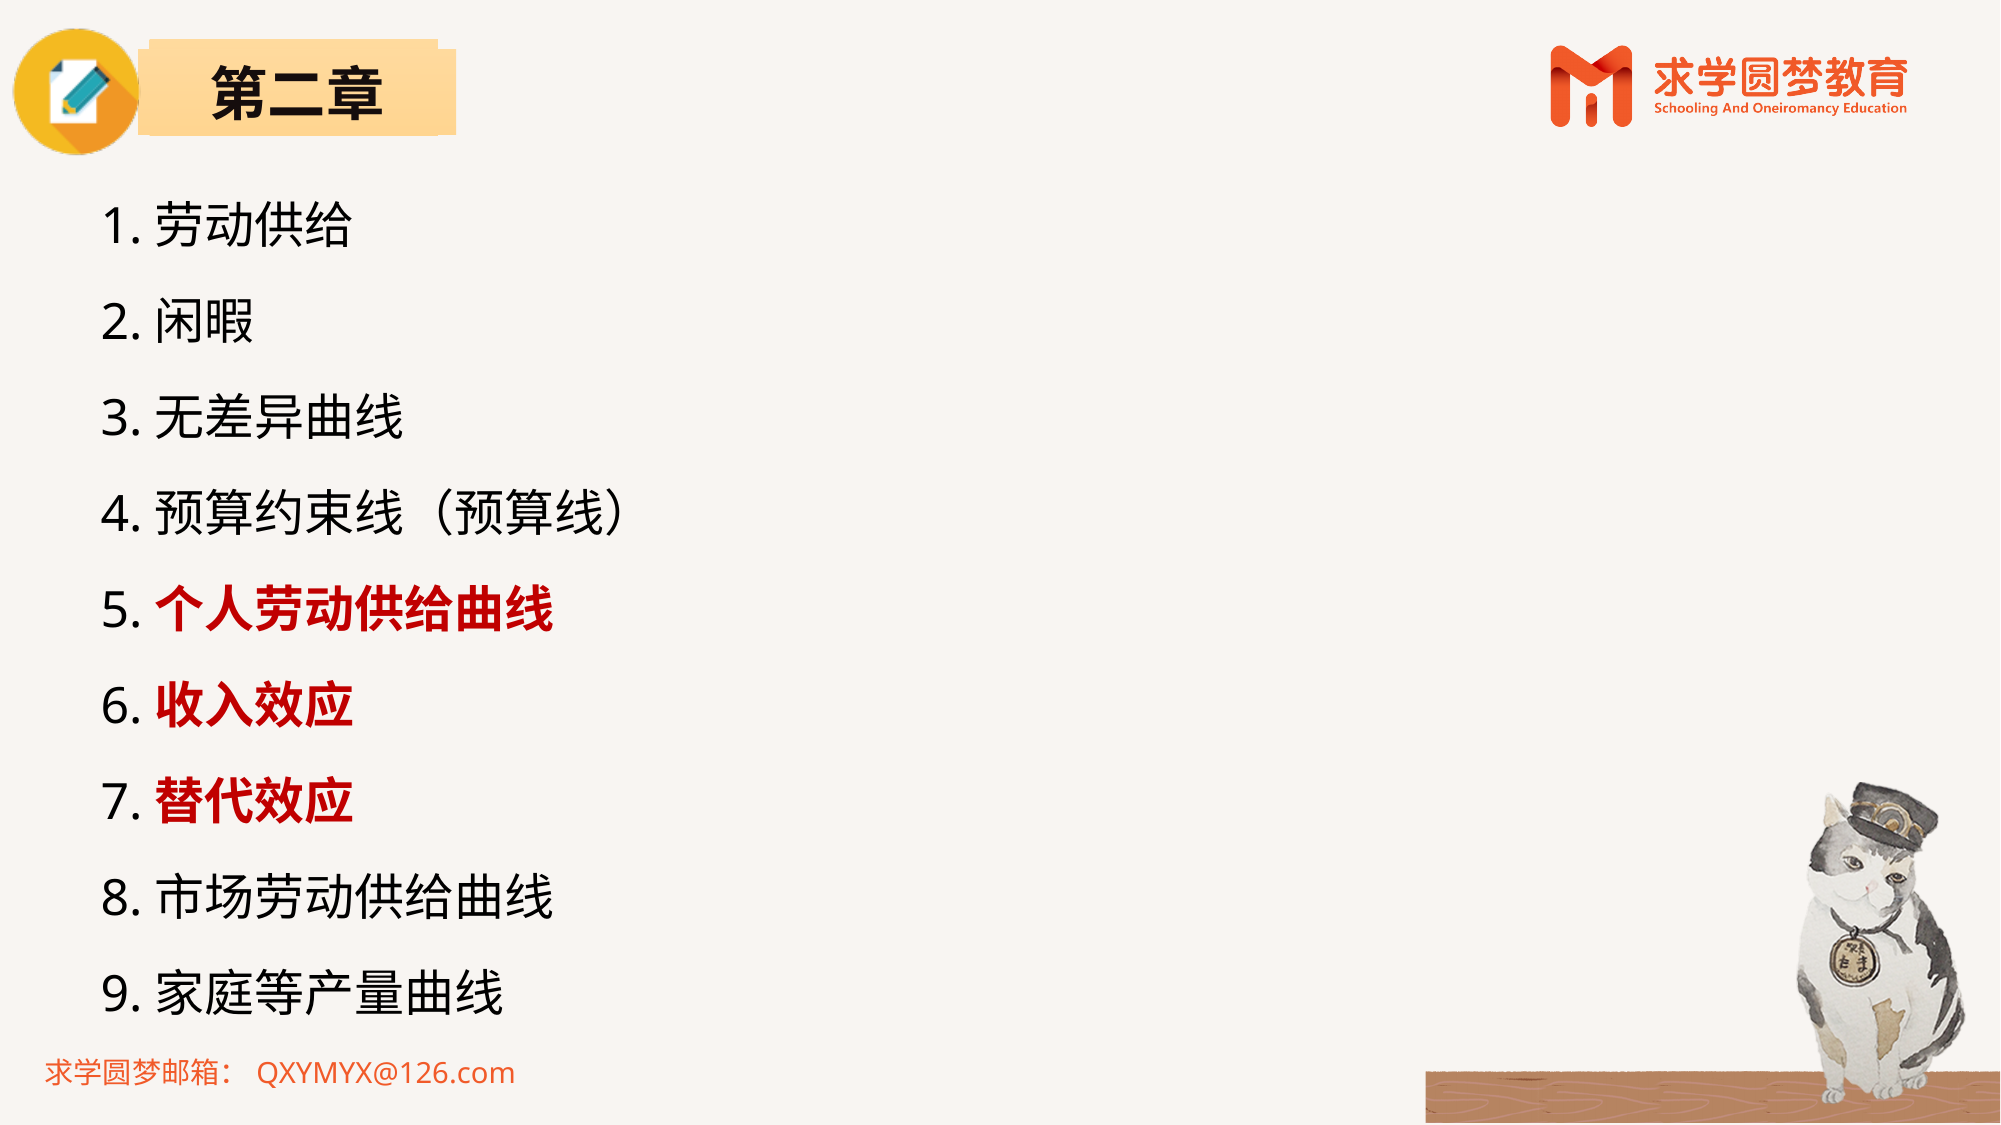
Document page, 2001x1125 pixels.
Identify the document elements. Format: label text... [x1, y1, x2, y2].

picture [0, 12, 150, 163]
picture [1425, 490, 2001, 1123]
picture [1540, 38, 1925, 132]
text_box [150, 39, 457, 136]
text_box 1.劳动供给 2.闲暇 3.无差异曲线 4.预算约束线（预算线） 5.个人劳动供给曲线 6.收入效应 7.替代效应 8.市场劳动供给曲线 9.家庭等产量曲线 [85, 150, 805, 1029]
